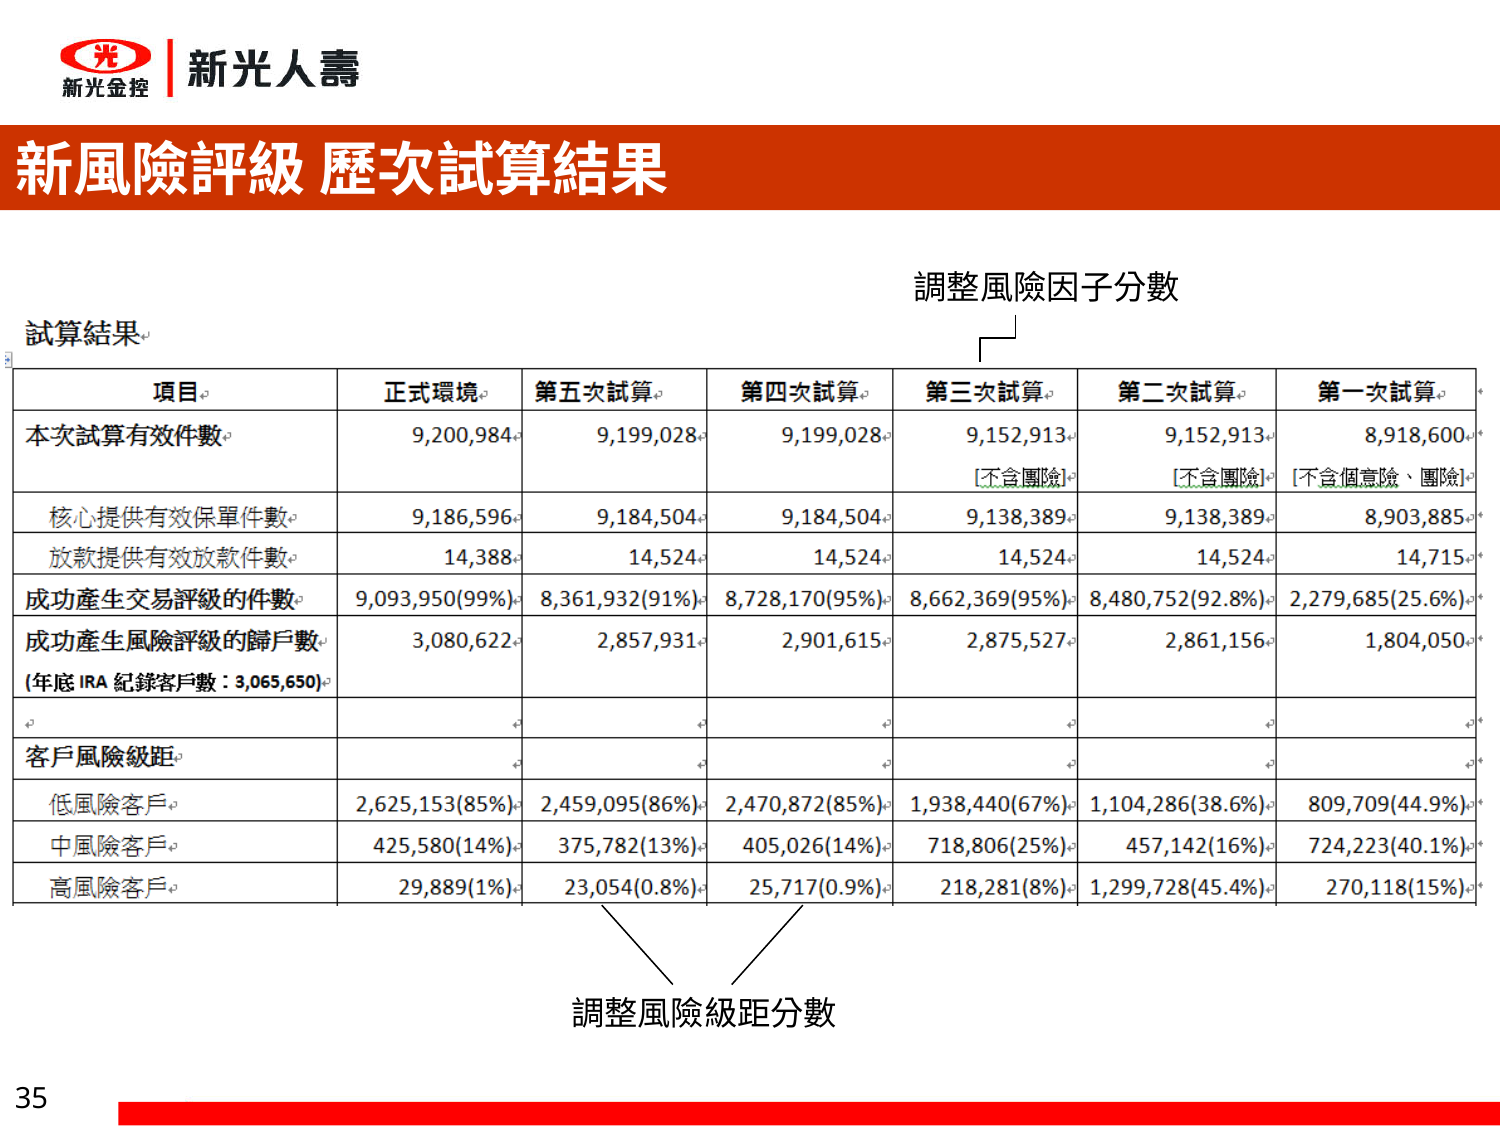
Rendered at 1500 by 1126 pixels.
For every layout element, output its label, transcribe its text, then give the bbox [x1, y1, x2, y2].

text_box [731, 904, 804, 985]
picture [0, 0, 1500, 125]
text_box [973, 320, 1022, 357]
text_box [601, 904, 674, 985]
picture [0, 211, 1500, 1125]
text_box 調整風險級距分數 [556, 984, 853, 1040]
text_box 調整風險因子分數 [899, 259, 1195, 313]
title 新風險評級 歷次試算結果 [0, 125, 1500, 211]
